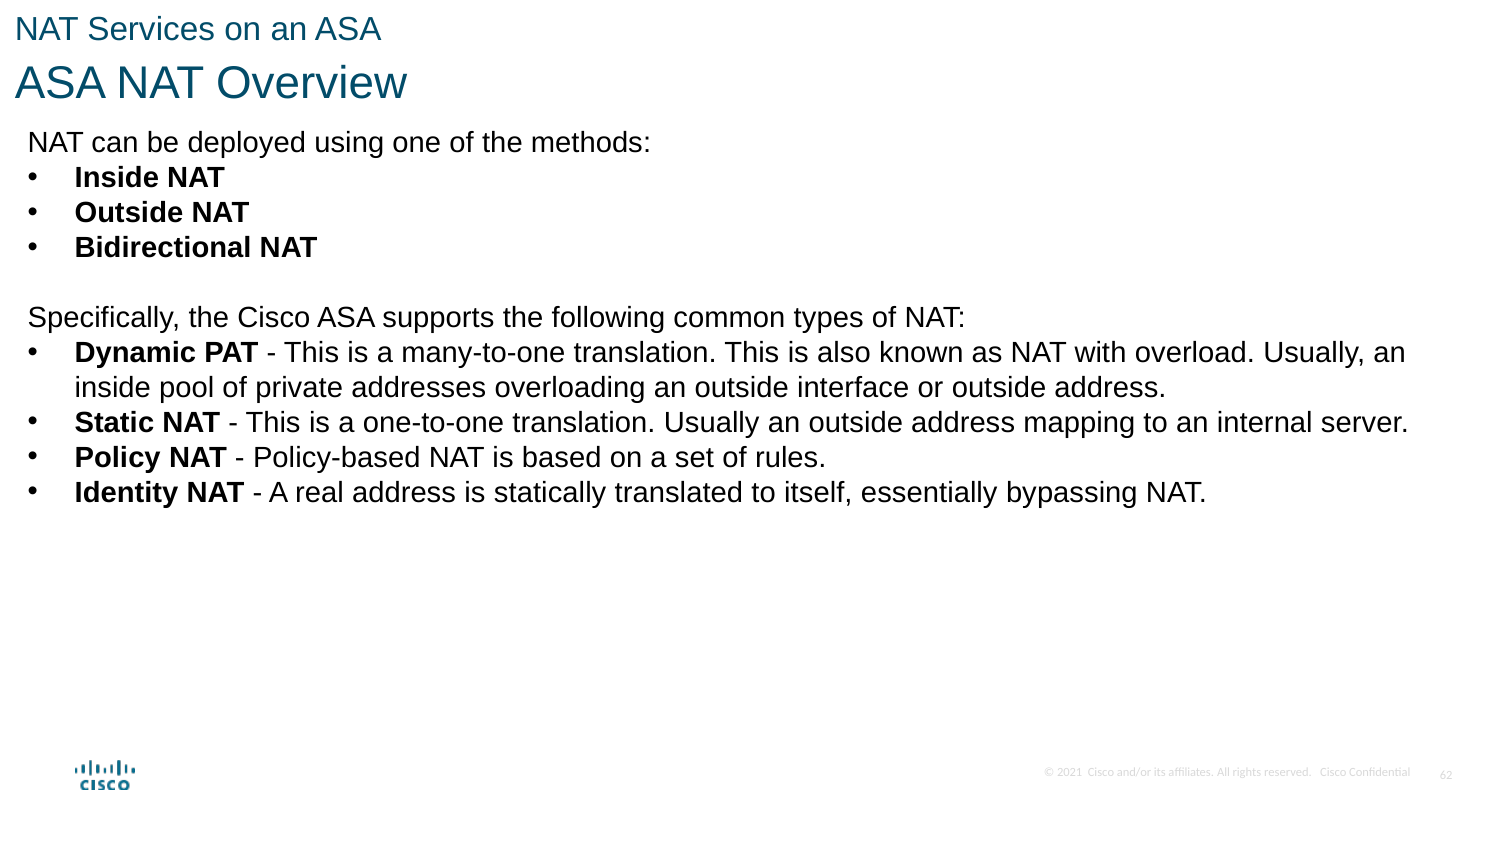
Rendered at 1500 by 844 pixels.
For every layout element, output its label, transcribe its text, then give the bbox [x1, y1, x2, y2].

text_box NAT can be deployed using one of the methods: Inside NAT Outside NAT Bidirectional NAT Specifically, the Cisco ASA supports the following common types of NAT: Dynamic PAT - This is a many-to-one translation. This is also known as NAT with overload. Usually, an inside pool of private addresses overloading an outside interface or outside address. Static NAT - This is a one-to-one translation. Usually an outside address mapping to an internal server. Policy NAT - Policy-based NAT is based on a set of rules. Identity NAT - A real address is statically translated to itself, essentially bypassing NAT. [12, 116, 1446, 737]
list ASA NAT Overview [0, 45, 1500, 195]
list NAT Services on an ASA [0, 0, 1500, 45]
picture [75, 759, 135, 790]
slide_number 62 [1425, 759, 1500, 797]
